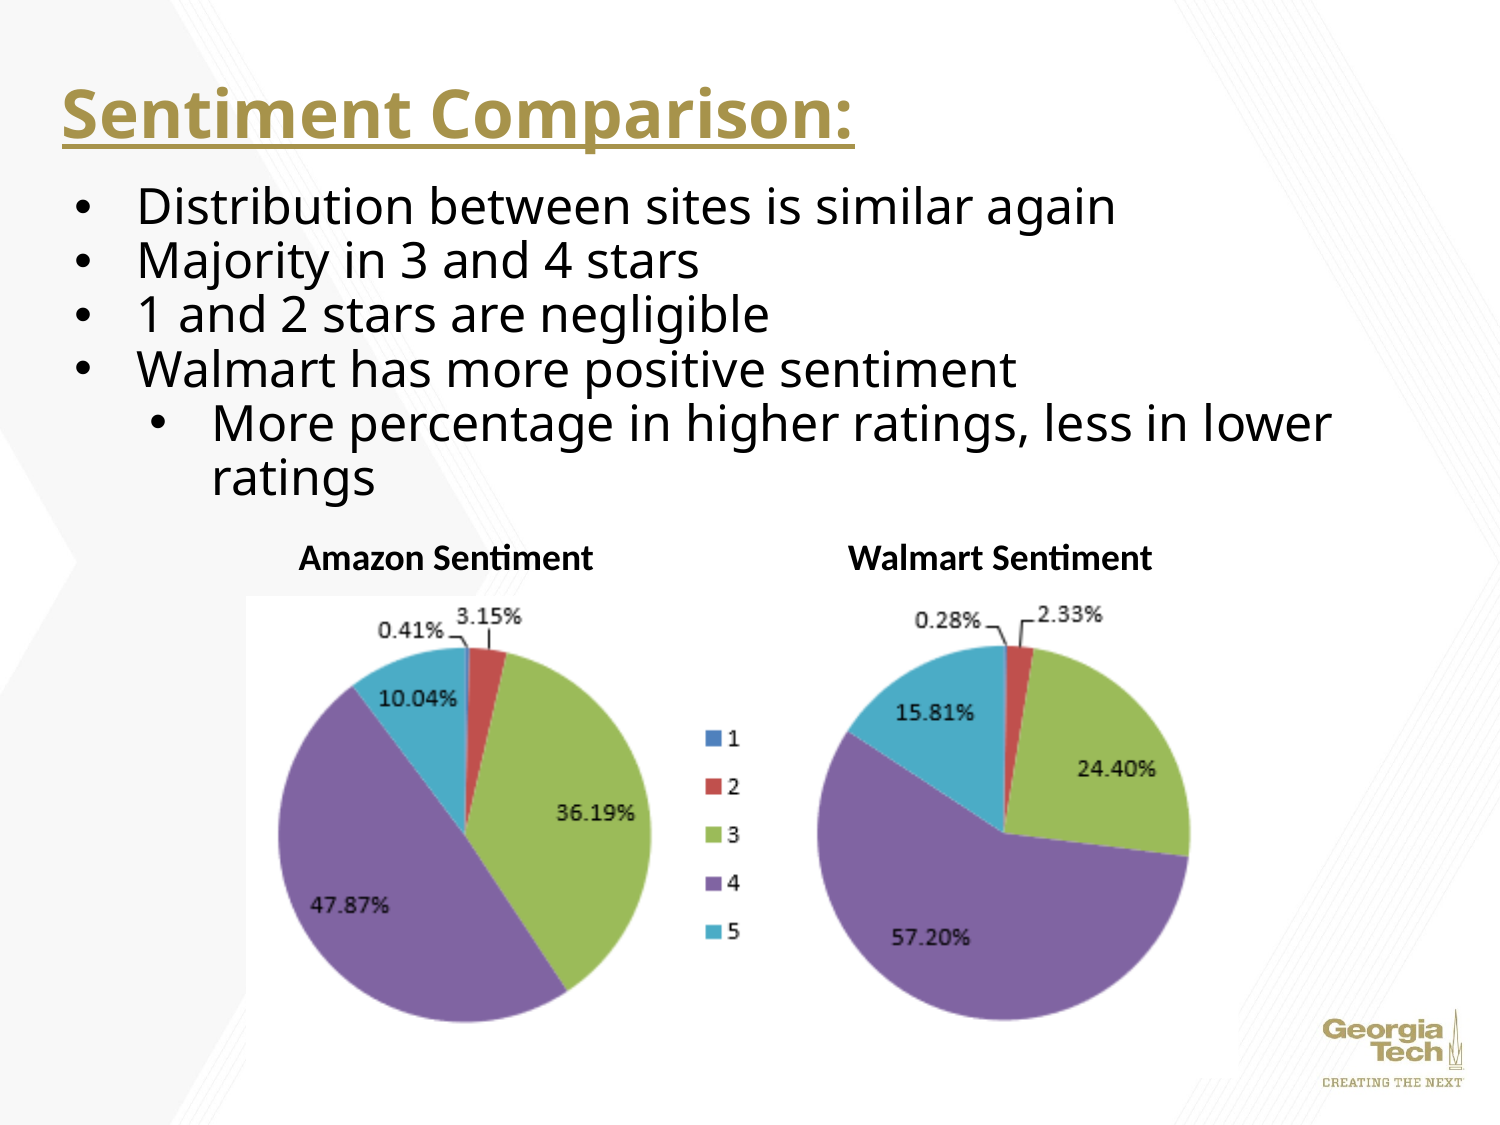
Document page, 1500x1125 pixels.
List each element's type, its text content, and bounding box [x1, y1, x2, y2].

title Sentiment Comparison: [46, 34, 1454, 174]
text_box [245, 509, 1500, 1079]
list Distribution between sites is similar again Majority in 3 and 4 stars 1 and 2 stars are negligible Walmart has more positive sentiment More percentage in higher ratings, less in lower ratings [46, 174, 1454, 929]
picture [0, 0, 1500, 1125]
